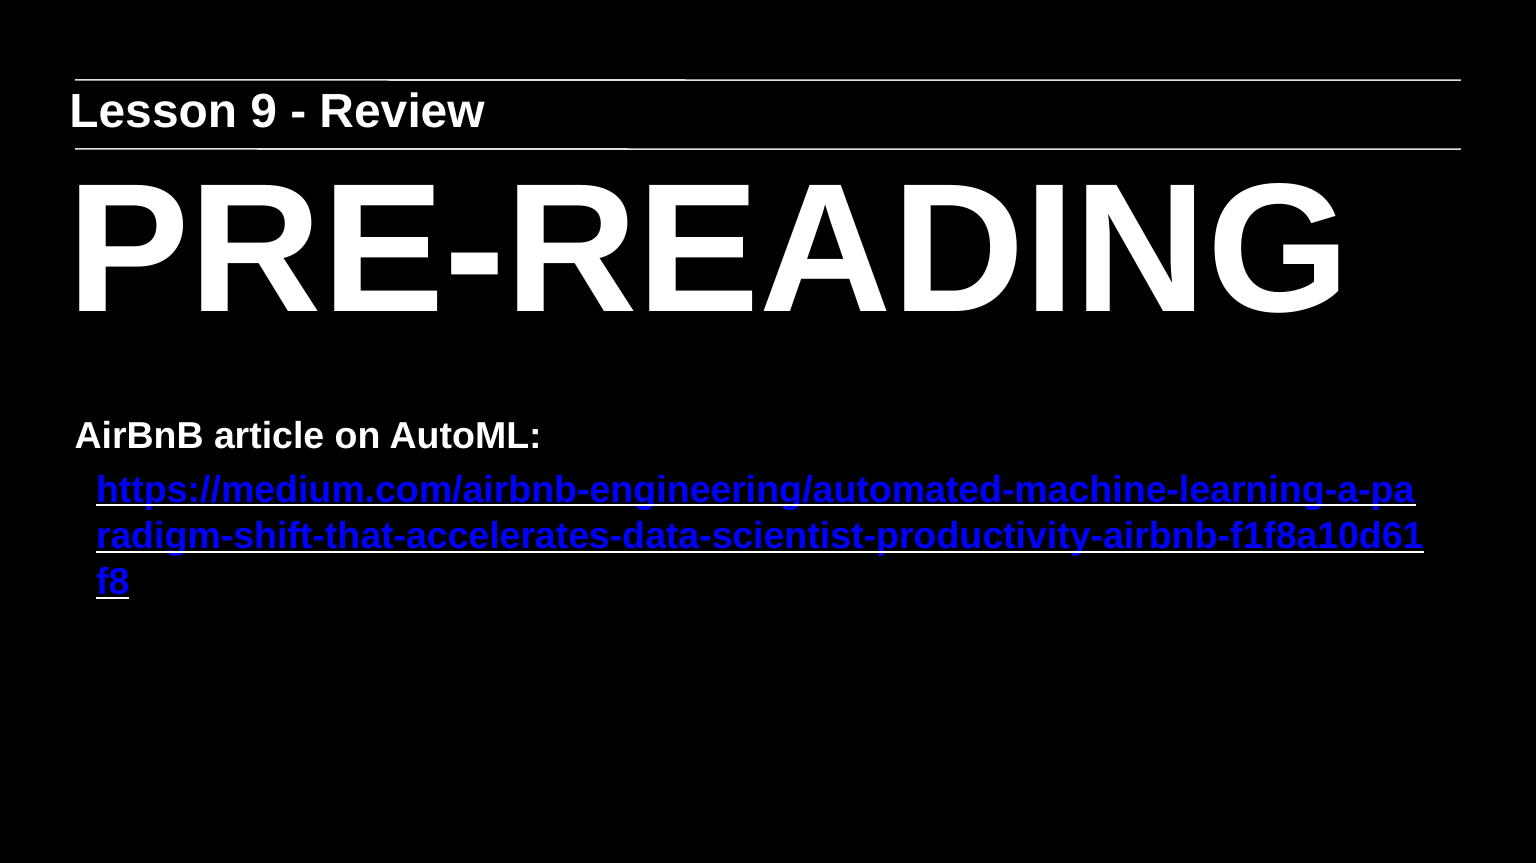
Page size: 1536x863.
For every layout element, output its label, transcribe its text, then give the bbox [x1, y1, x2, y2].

title PRE-READING AirBnB article on AutoML: https://medium.com/airbnb-engineering/automated-machine-learning-a-paradigm-shift-that-accelerates-data-scientist-productivity-airbnb-f1f8a10d61f8 [56, 182, 1440, 823]
list Lesson 9 - Review [60, 80, 1112, 182]
